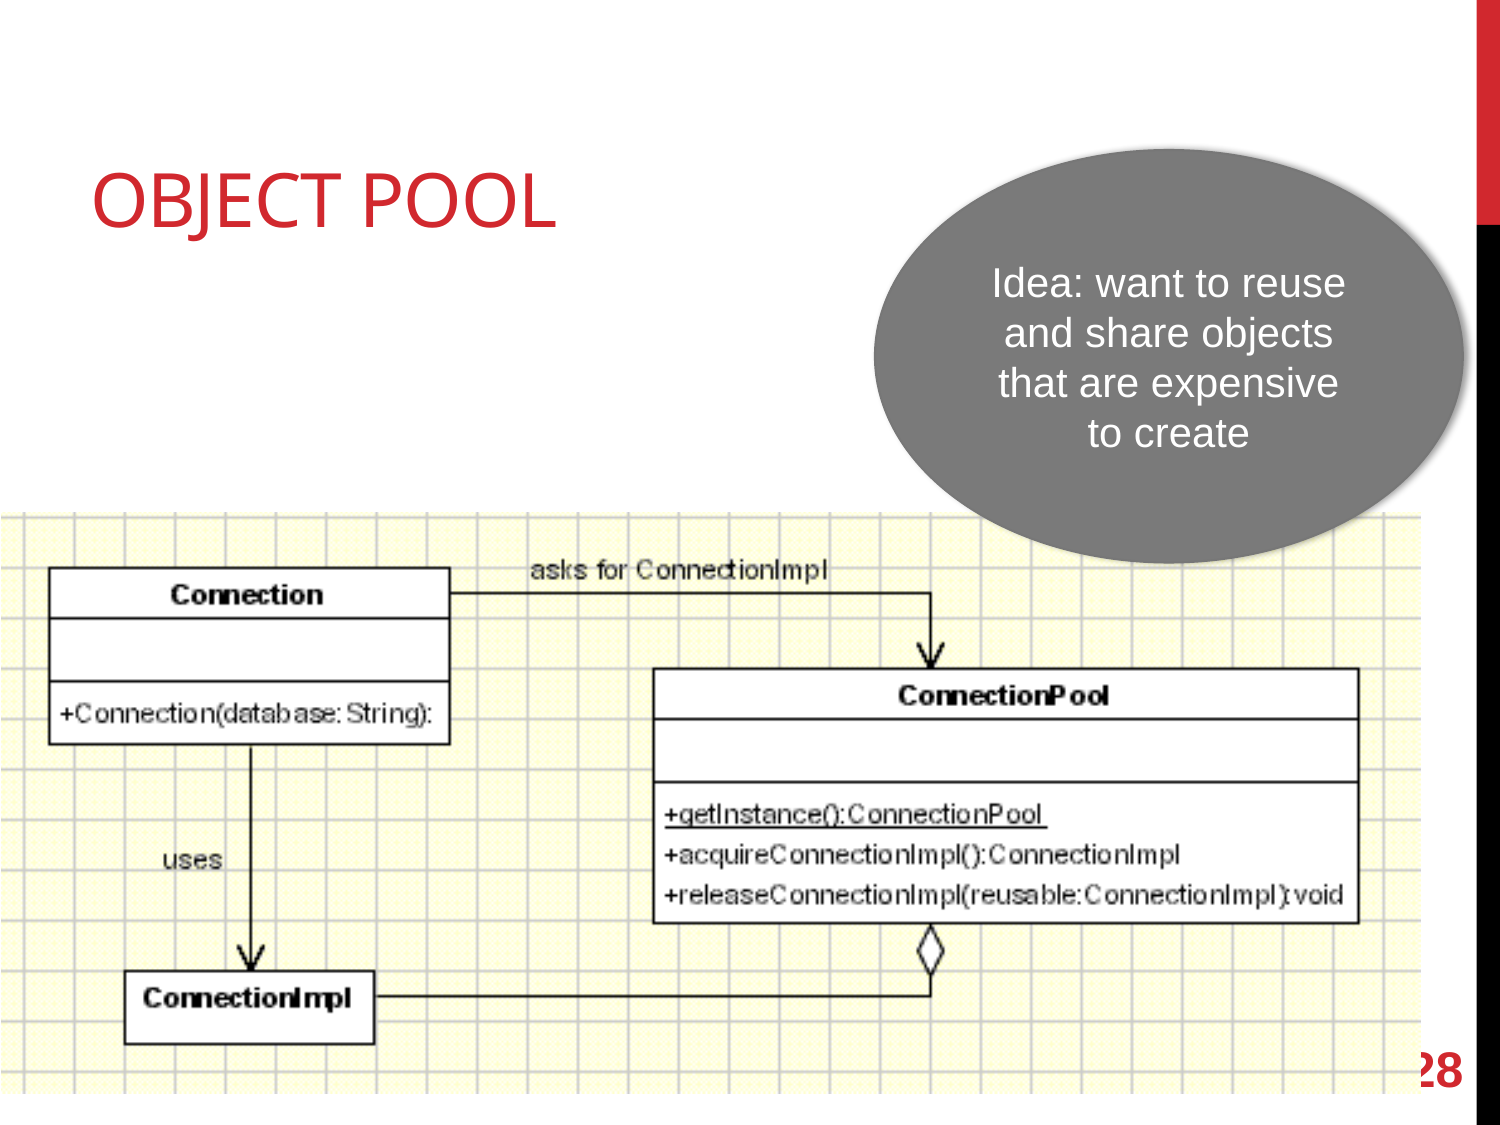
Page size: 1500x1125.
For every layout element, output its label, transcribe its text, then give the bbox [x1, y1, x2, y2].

text_box Idea: want to reuse and share objects that are expensive to create [873, 148, 1464, 506]
picture [0, 511, 1422, 1095]
slide_number 28 [1424, 1037, 1479, 1098]
title Object Pool [75, 25, 1025, 250]
